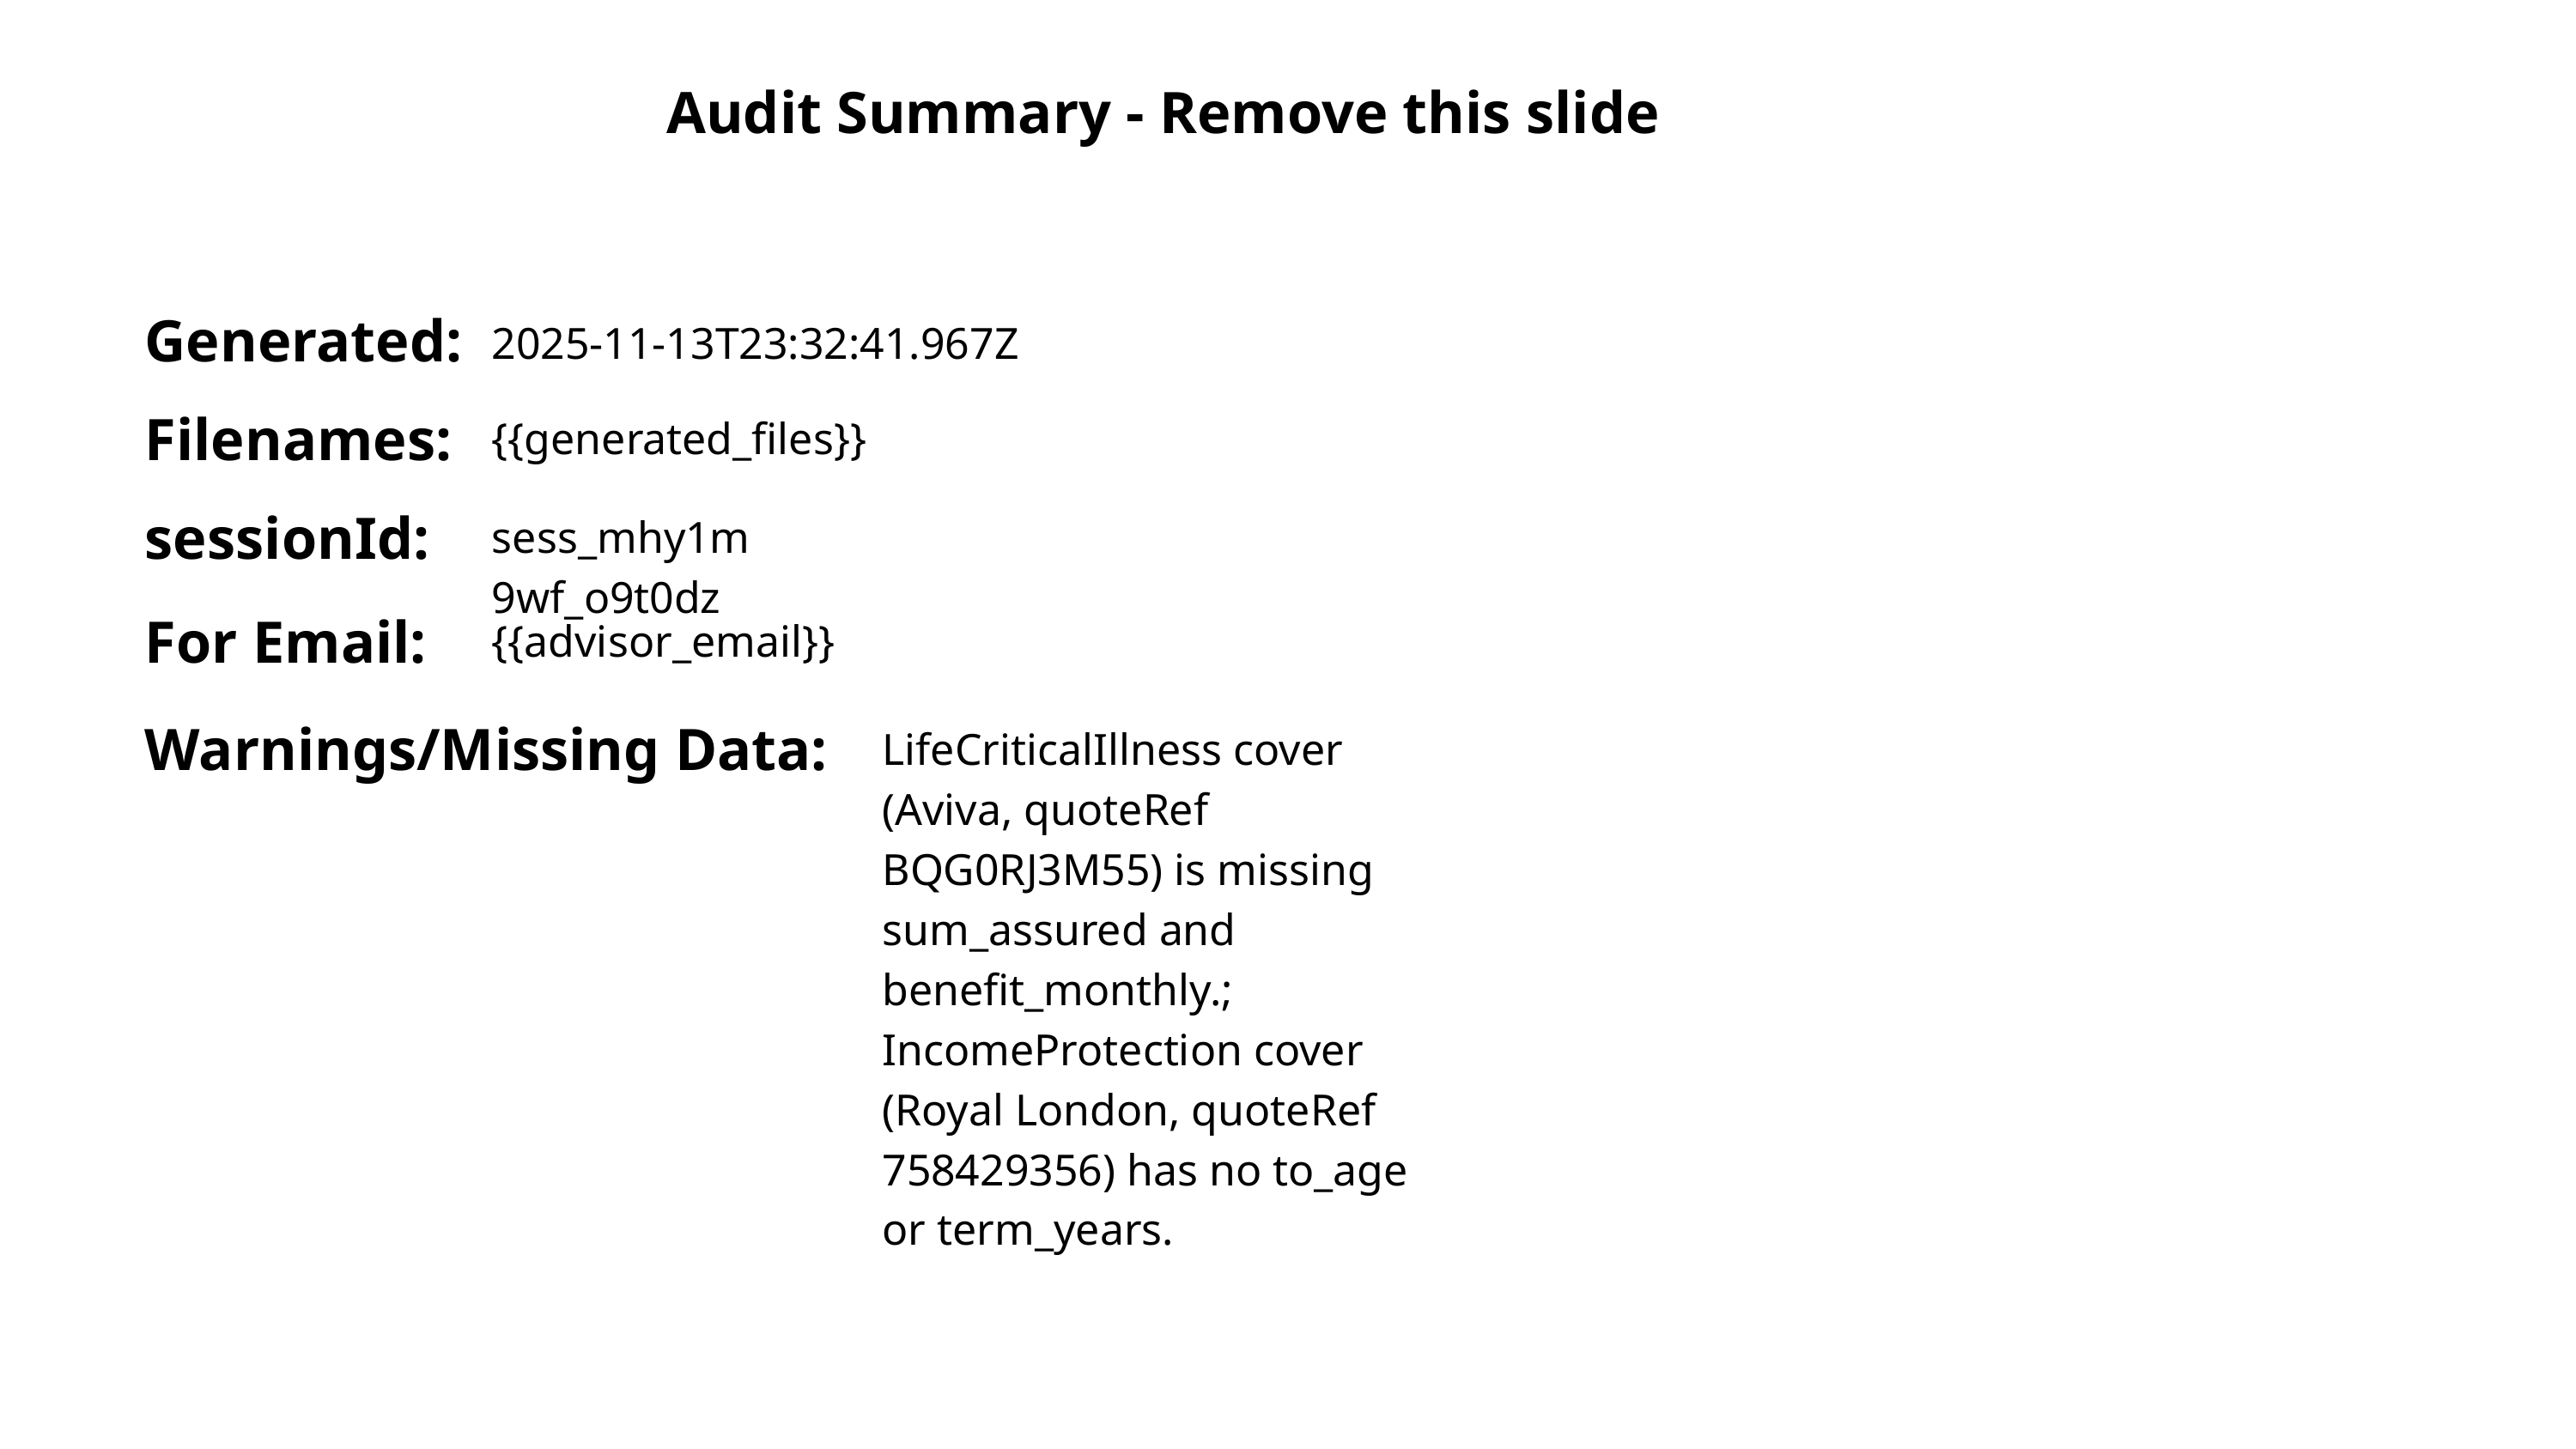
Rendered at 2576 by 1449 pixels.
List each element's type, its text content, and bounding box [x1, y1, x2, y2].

text_box Generated: [144, 293, 475, 373]
text_box sess_mhy1m9wf_o9t0dz [491, 501, 770, 605]
text_box LifeCriticalIllness cover (Aviva, quoteRef BQG0RJ3M55) is missing sum_assured and benefit_monthly.; IncomeProtection cover (Royal London, quoteRef 758429356) has no to_age or term_years. [882, 713, 1417, 1254]
text_box {{advisor_email}} [491, 605, 883, 666]
text_box Audit Summary - Remove this slide [643, 64, 1684, 146]
text_box For Email: [144, 594, 430, 675]
text_box 2025-11-13T23:32:41.967Z [491, 307, 1066, 368]
text_box Filenames: [144, 391, 467, 472]
text_box {{generated_files}} [491, 403, 914, 464]
text_box Warnings/Missing Data: [144, 701, 858, 783]
text_box sessionId: [144, 490, 440, 571]
